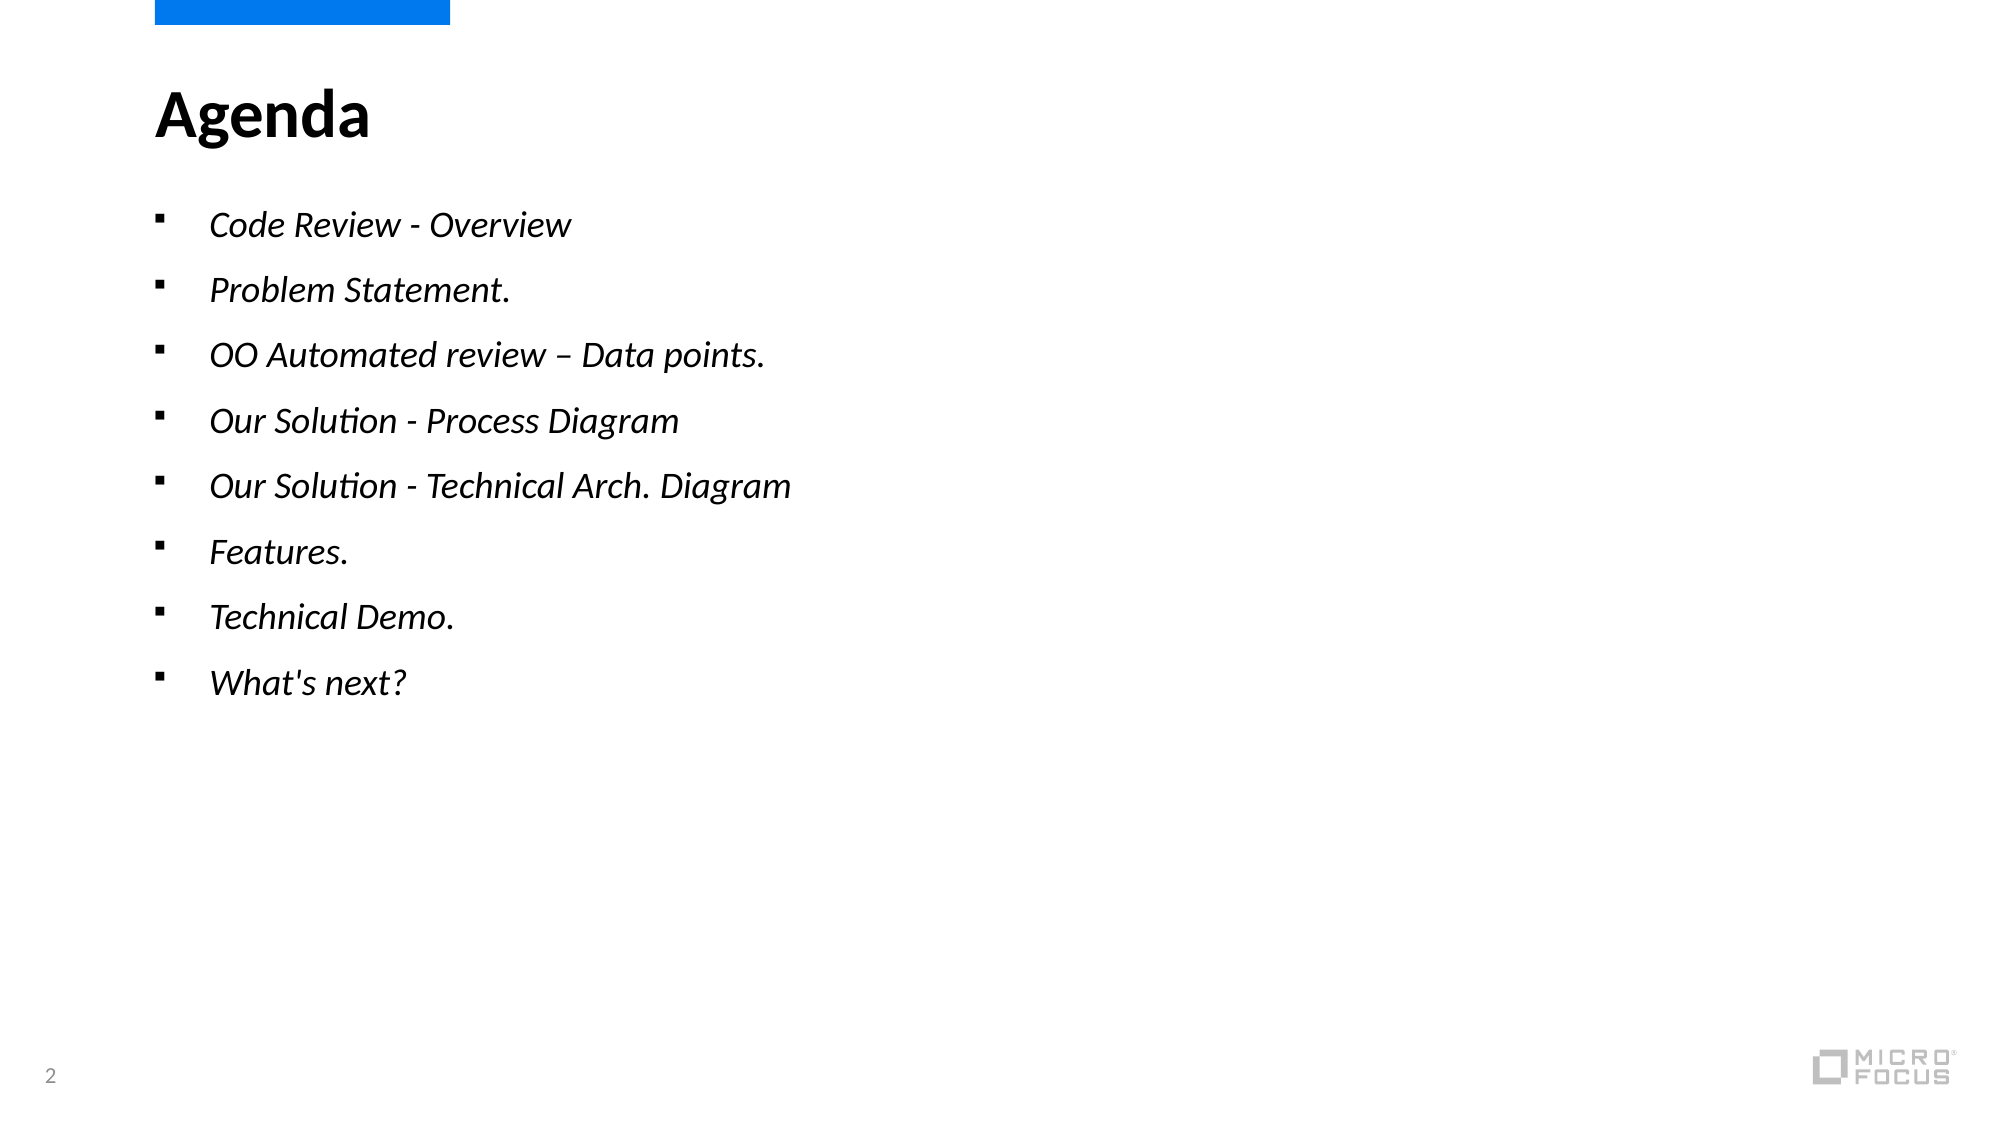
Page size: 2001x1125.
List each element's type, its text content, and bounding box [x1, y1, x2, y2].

title Agenda [155, 70, 1847, 160]
text_box Code Review - Overview Problem Statement. OO Automated review – Data points. Our Solution - Process Diagram Our Solution - Technical Arch. Diagram Features. Technical Demo. What's next? [153, 197, 1845, 1052]
slide_number 2 [30, 1051, 90, 1097]
